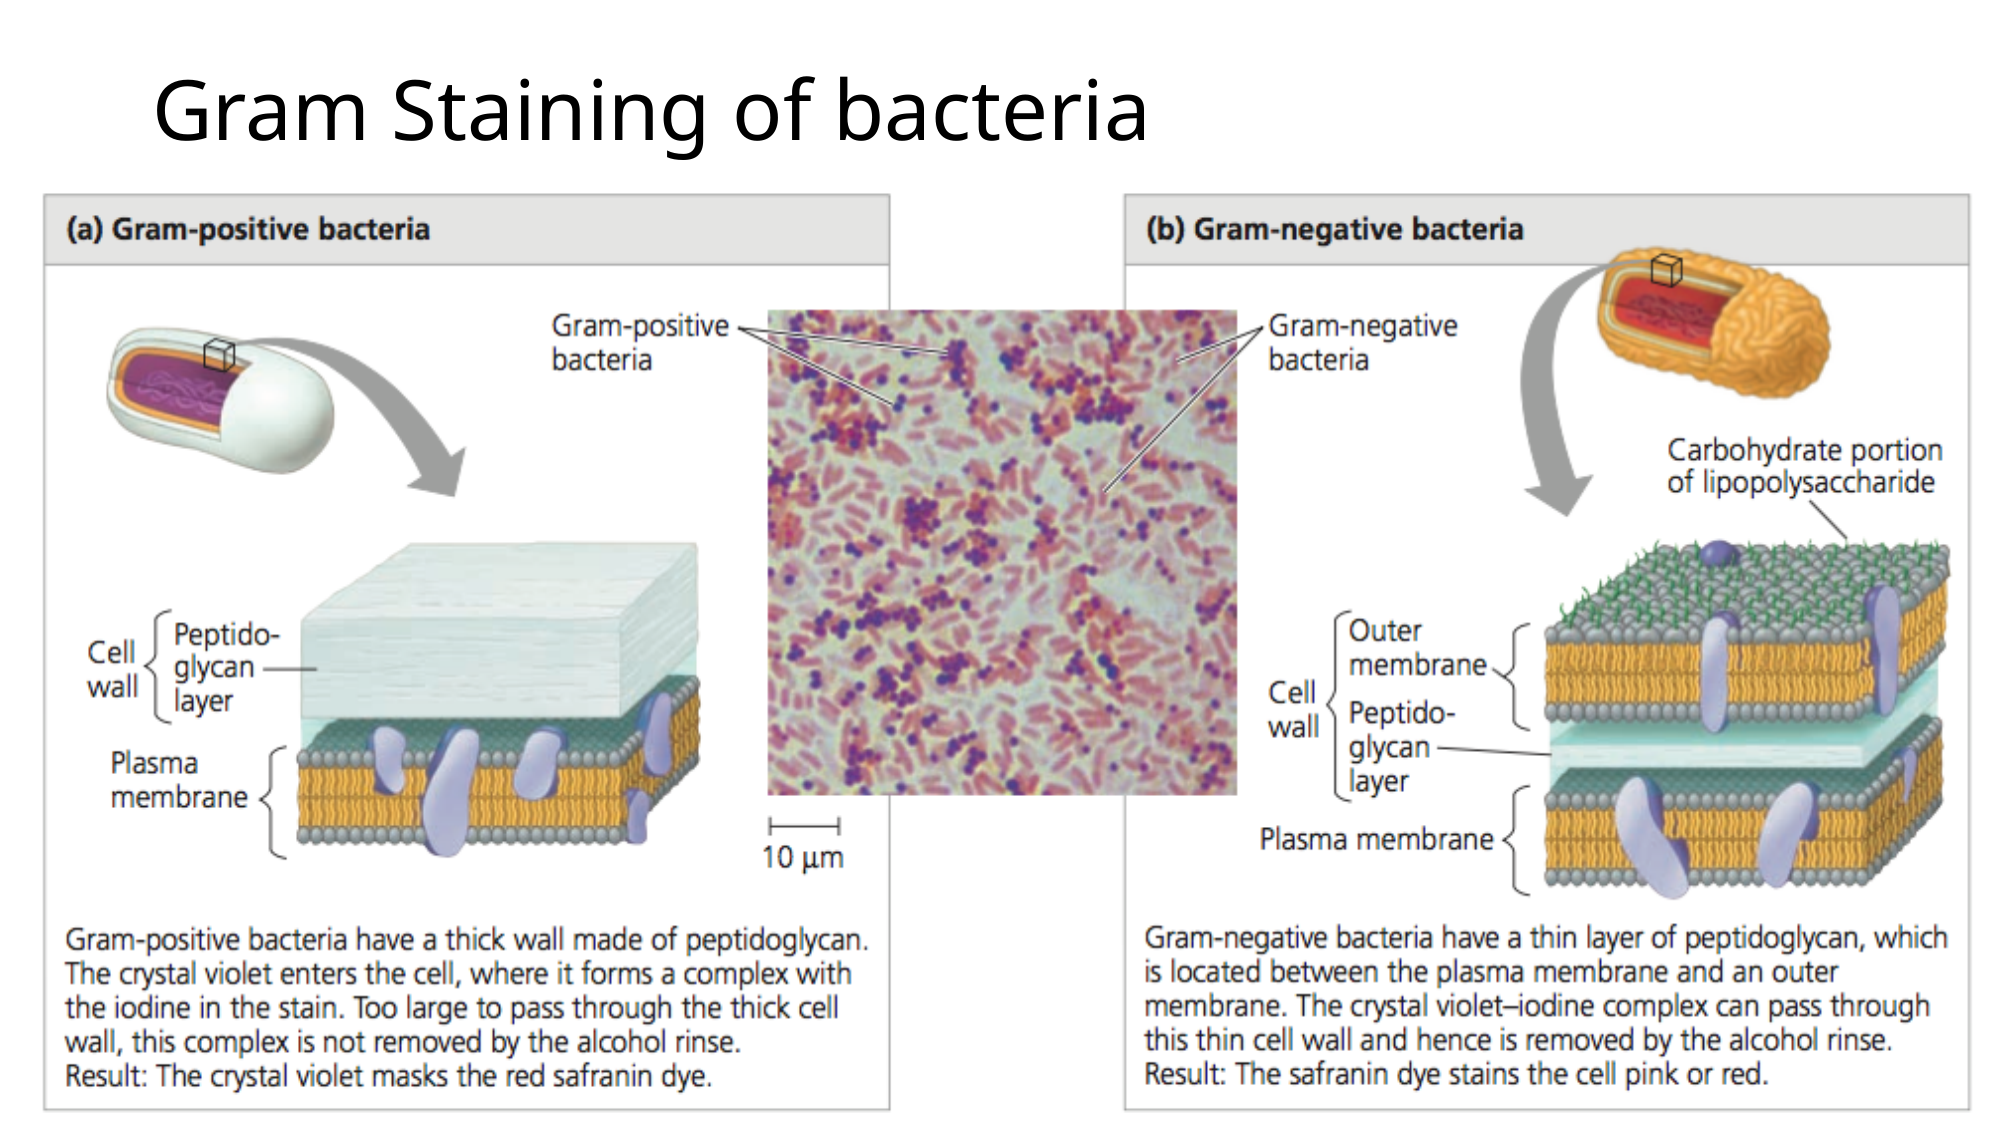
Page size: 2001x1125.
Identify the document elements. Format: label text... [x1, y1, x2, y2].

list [0, 186, 2000, 1125]
title Gram Staining of bacteria [137, 40, 1863, 186]
